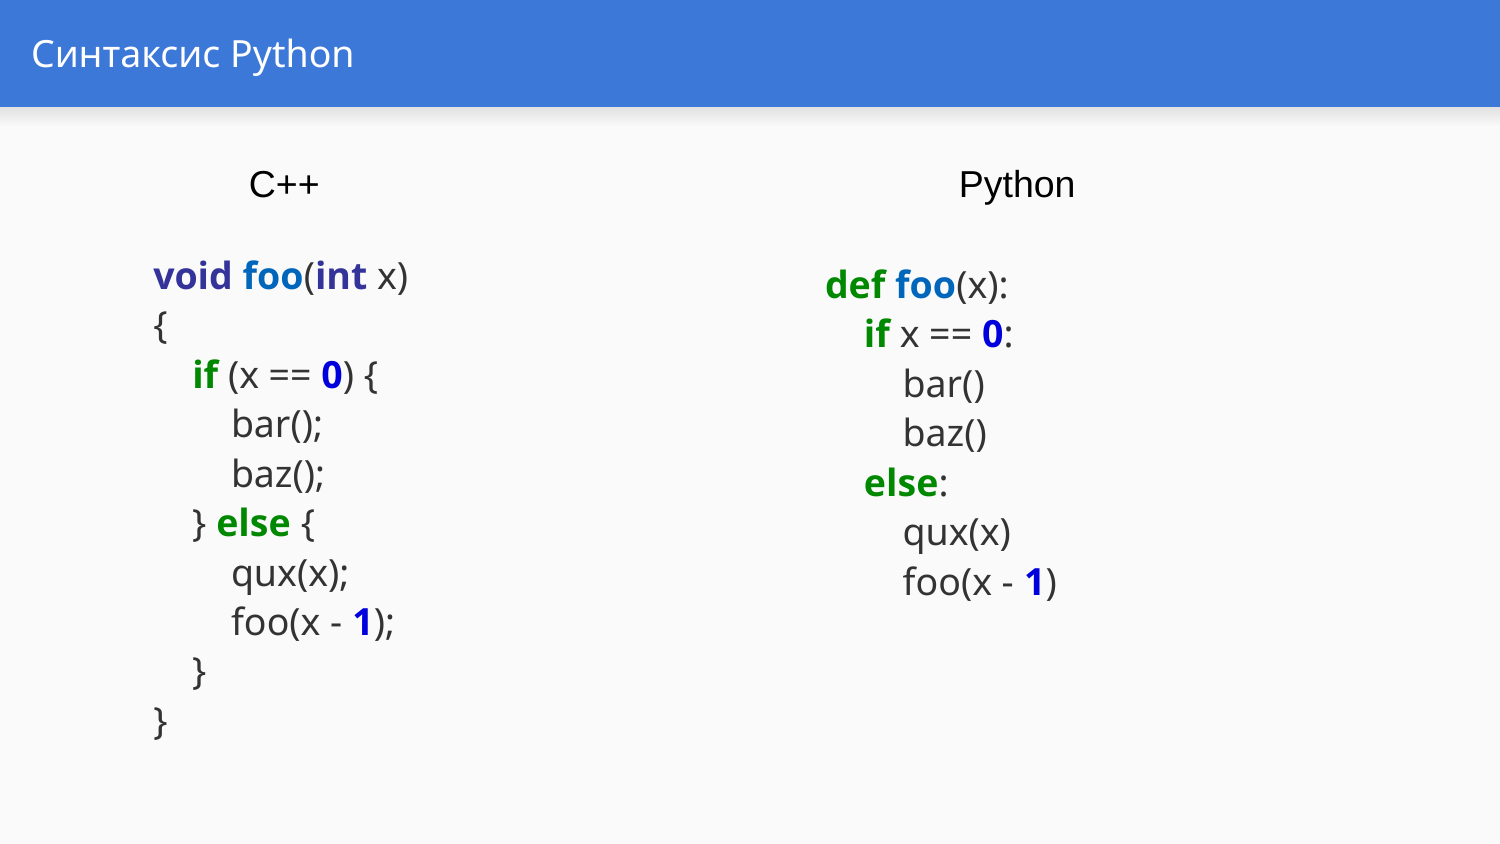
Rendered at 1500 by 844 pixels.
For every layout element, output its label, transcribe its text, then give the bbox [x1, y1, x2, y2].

text_box Python [872, 133, 1162, 232]
text_box C++ [139, 133, 430, 232]
text_box void foo(int x) { if (x == 0) { bar(); baz(); } else { qux(x); foo(x - 1); } } [138, 232, 631, 725]
text_box def foo(x): if x == 0: bar() baz() else: qux(x) foo(x - 1) [810, 241, 1303, 734]
title Синтаксис Python [16, 2, 1464, 102]
